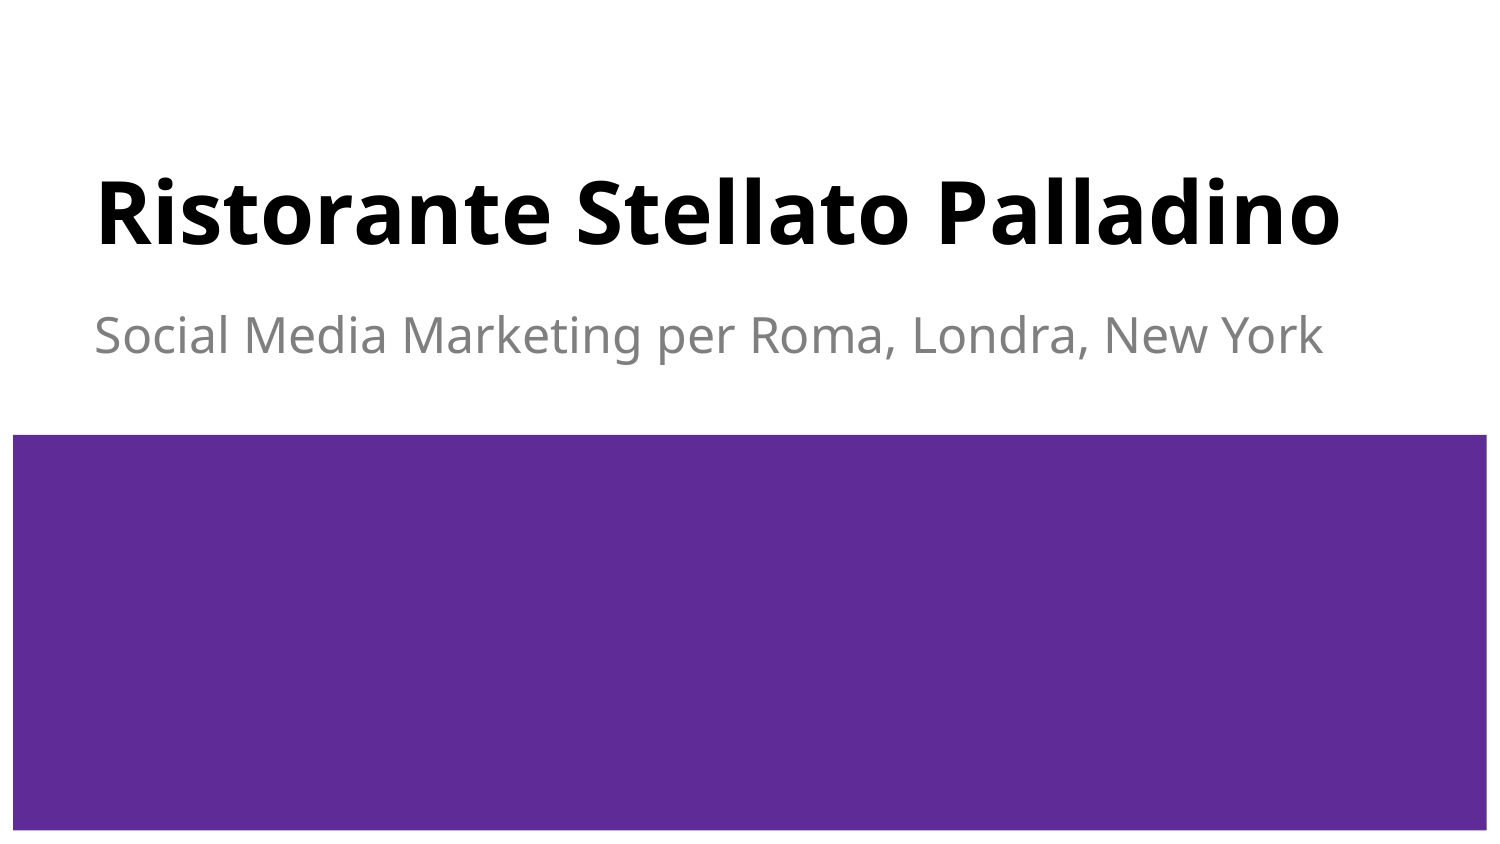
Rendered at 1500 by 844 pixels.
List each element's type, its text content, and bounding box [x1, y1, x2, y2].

title Ristorante Stellato Palladino [79, 43, 1423, 285]
subtitle Social Media Marketing per Roma, Londra, New York [79, 285, 1423, 427]
